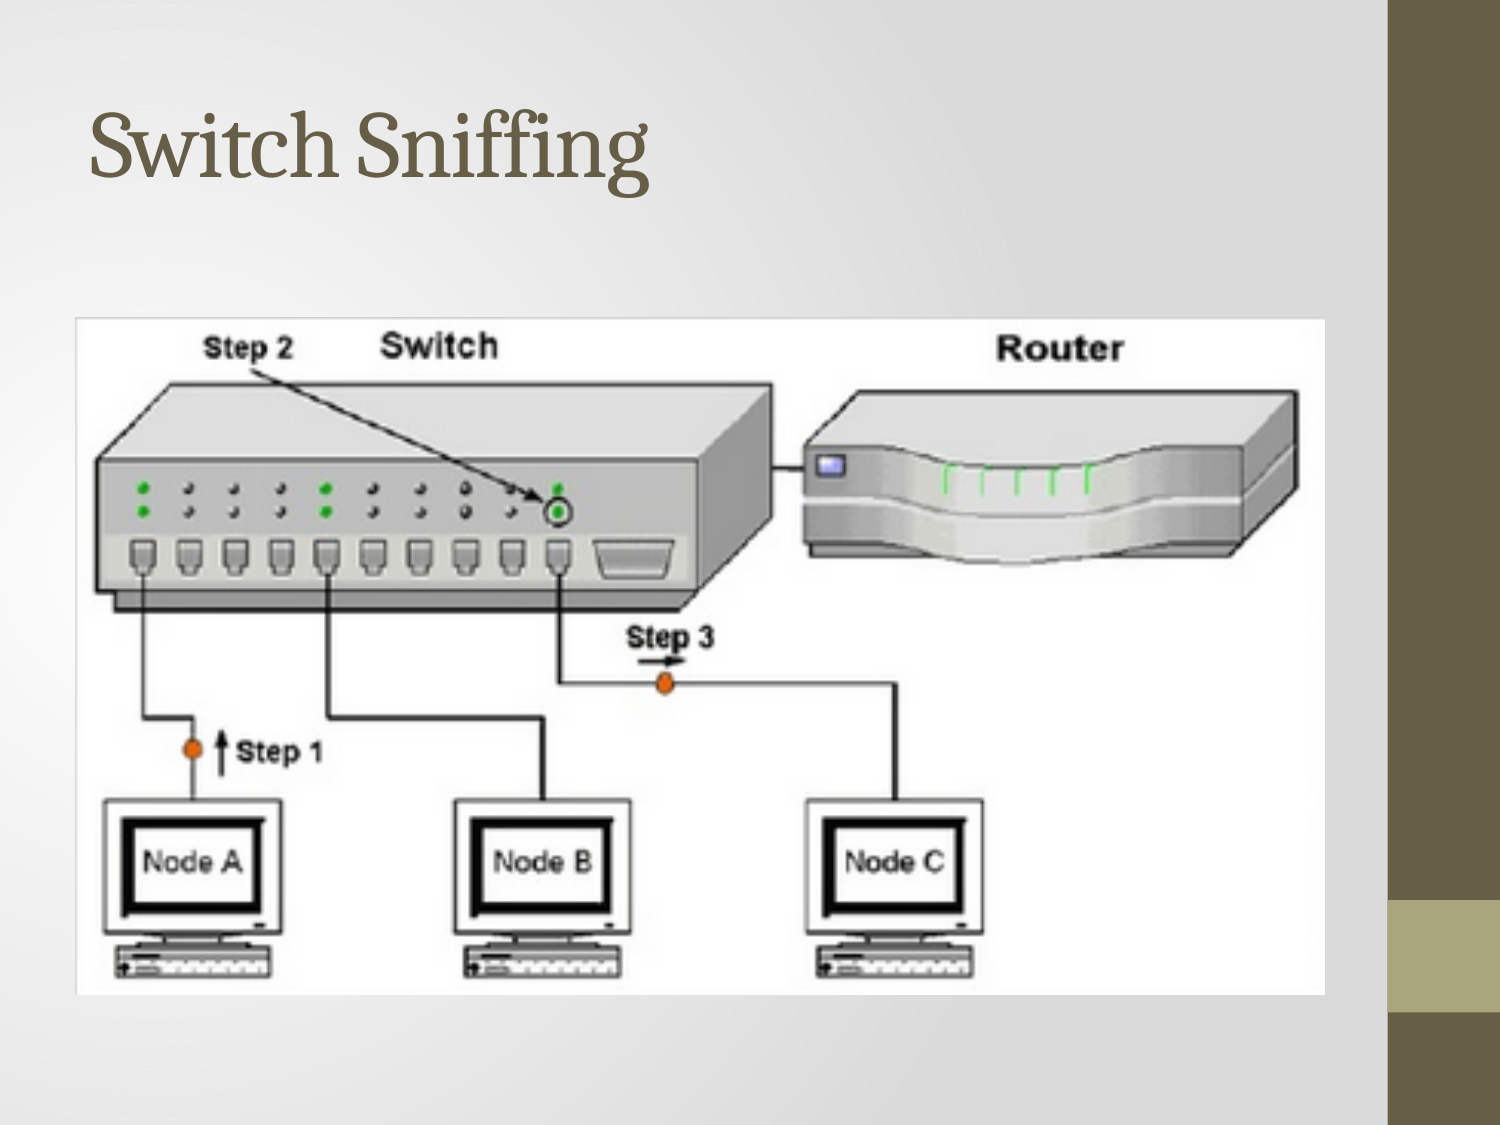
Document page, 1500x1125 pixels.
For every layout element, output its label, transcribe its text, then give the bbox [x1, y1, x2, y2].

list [74, 261, 1326, 1051]
title Switch Sniffing [75, 45, 1325, 233]
